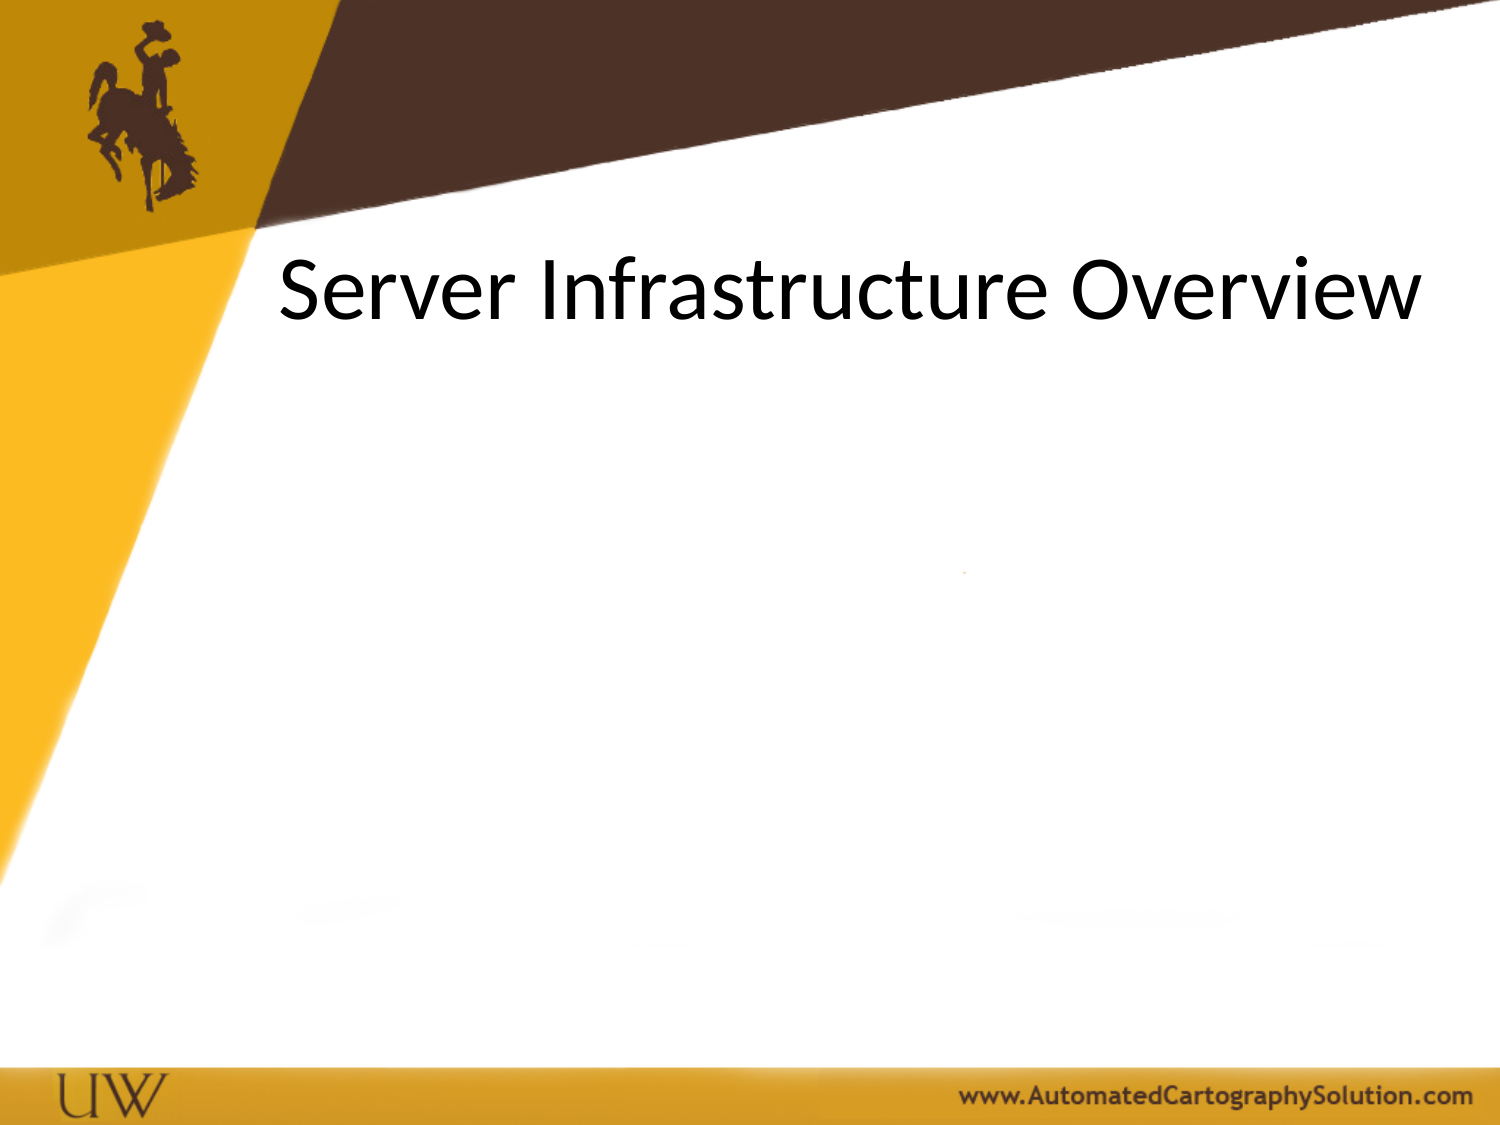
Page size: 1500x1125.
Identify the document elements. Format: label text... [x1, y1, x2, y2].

text_box Server Infrastructure Overview [225, 162, 1500, 404]
picture [0, 0, 1500, 1125]
